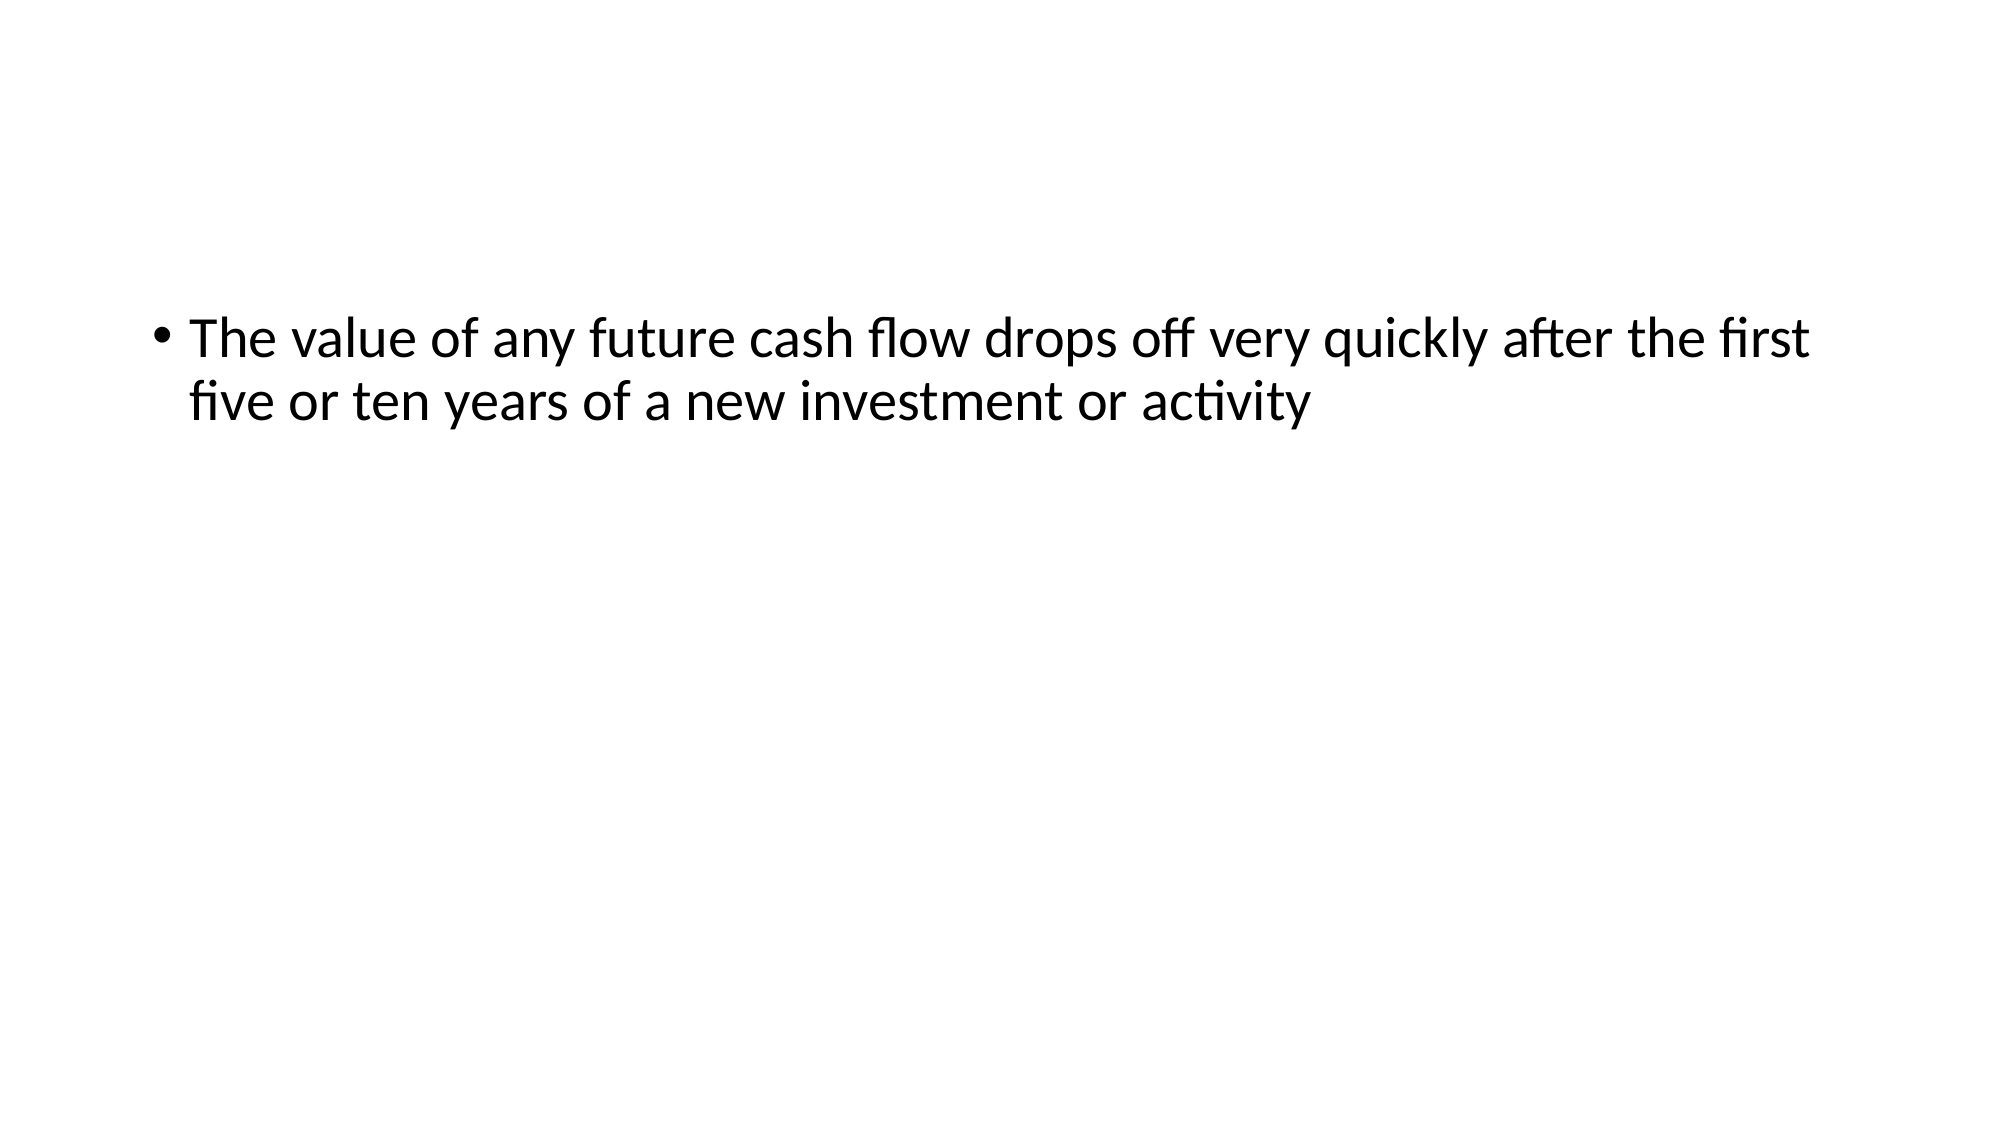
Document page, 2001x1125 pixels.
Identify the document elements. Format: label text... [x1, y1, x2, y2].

list The value of any future cash flow drops off very quickly after the first five or ten years of a new investment or activity [137, 299, 1863, 1014]
